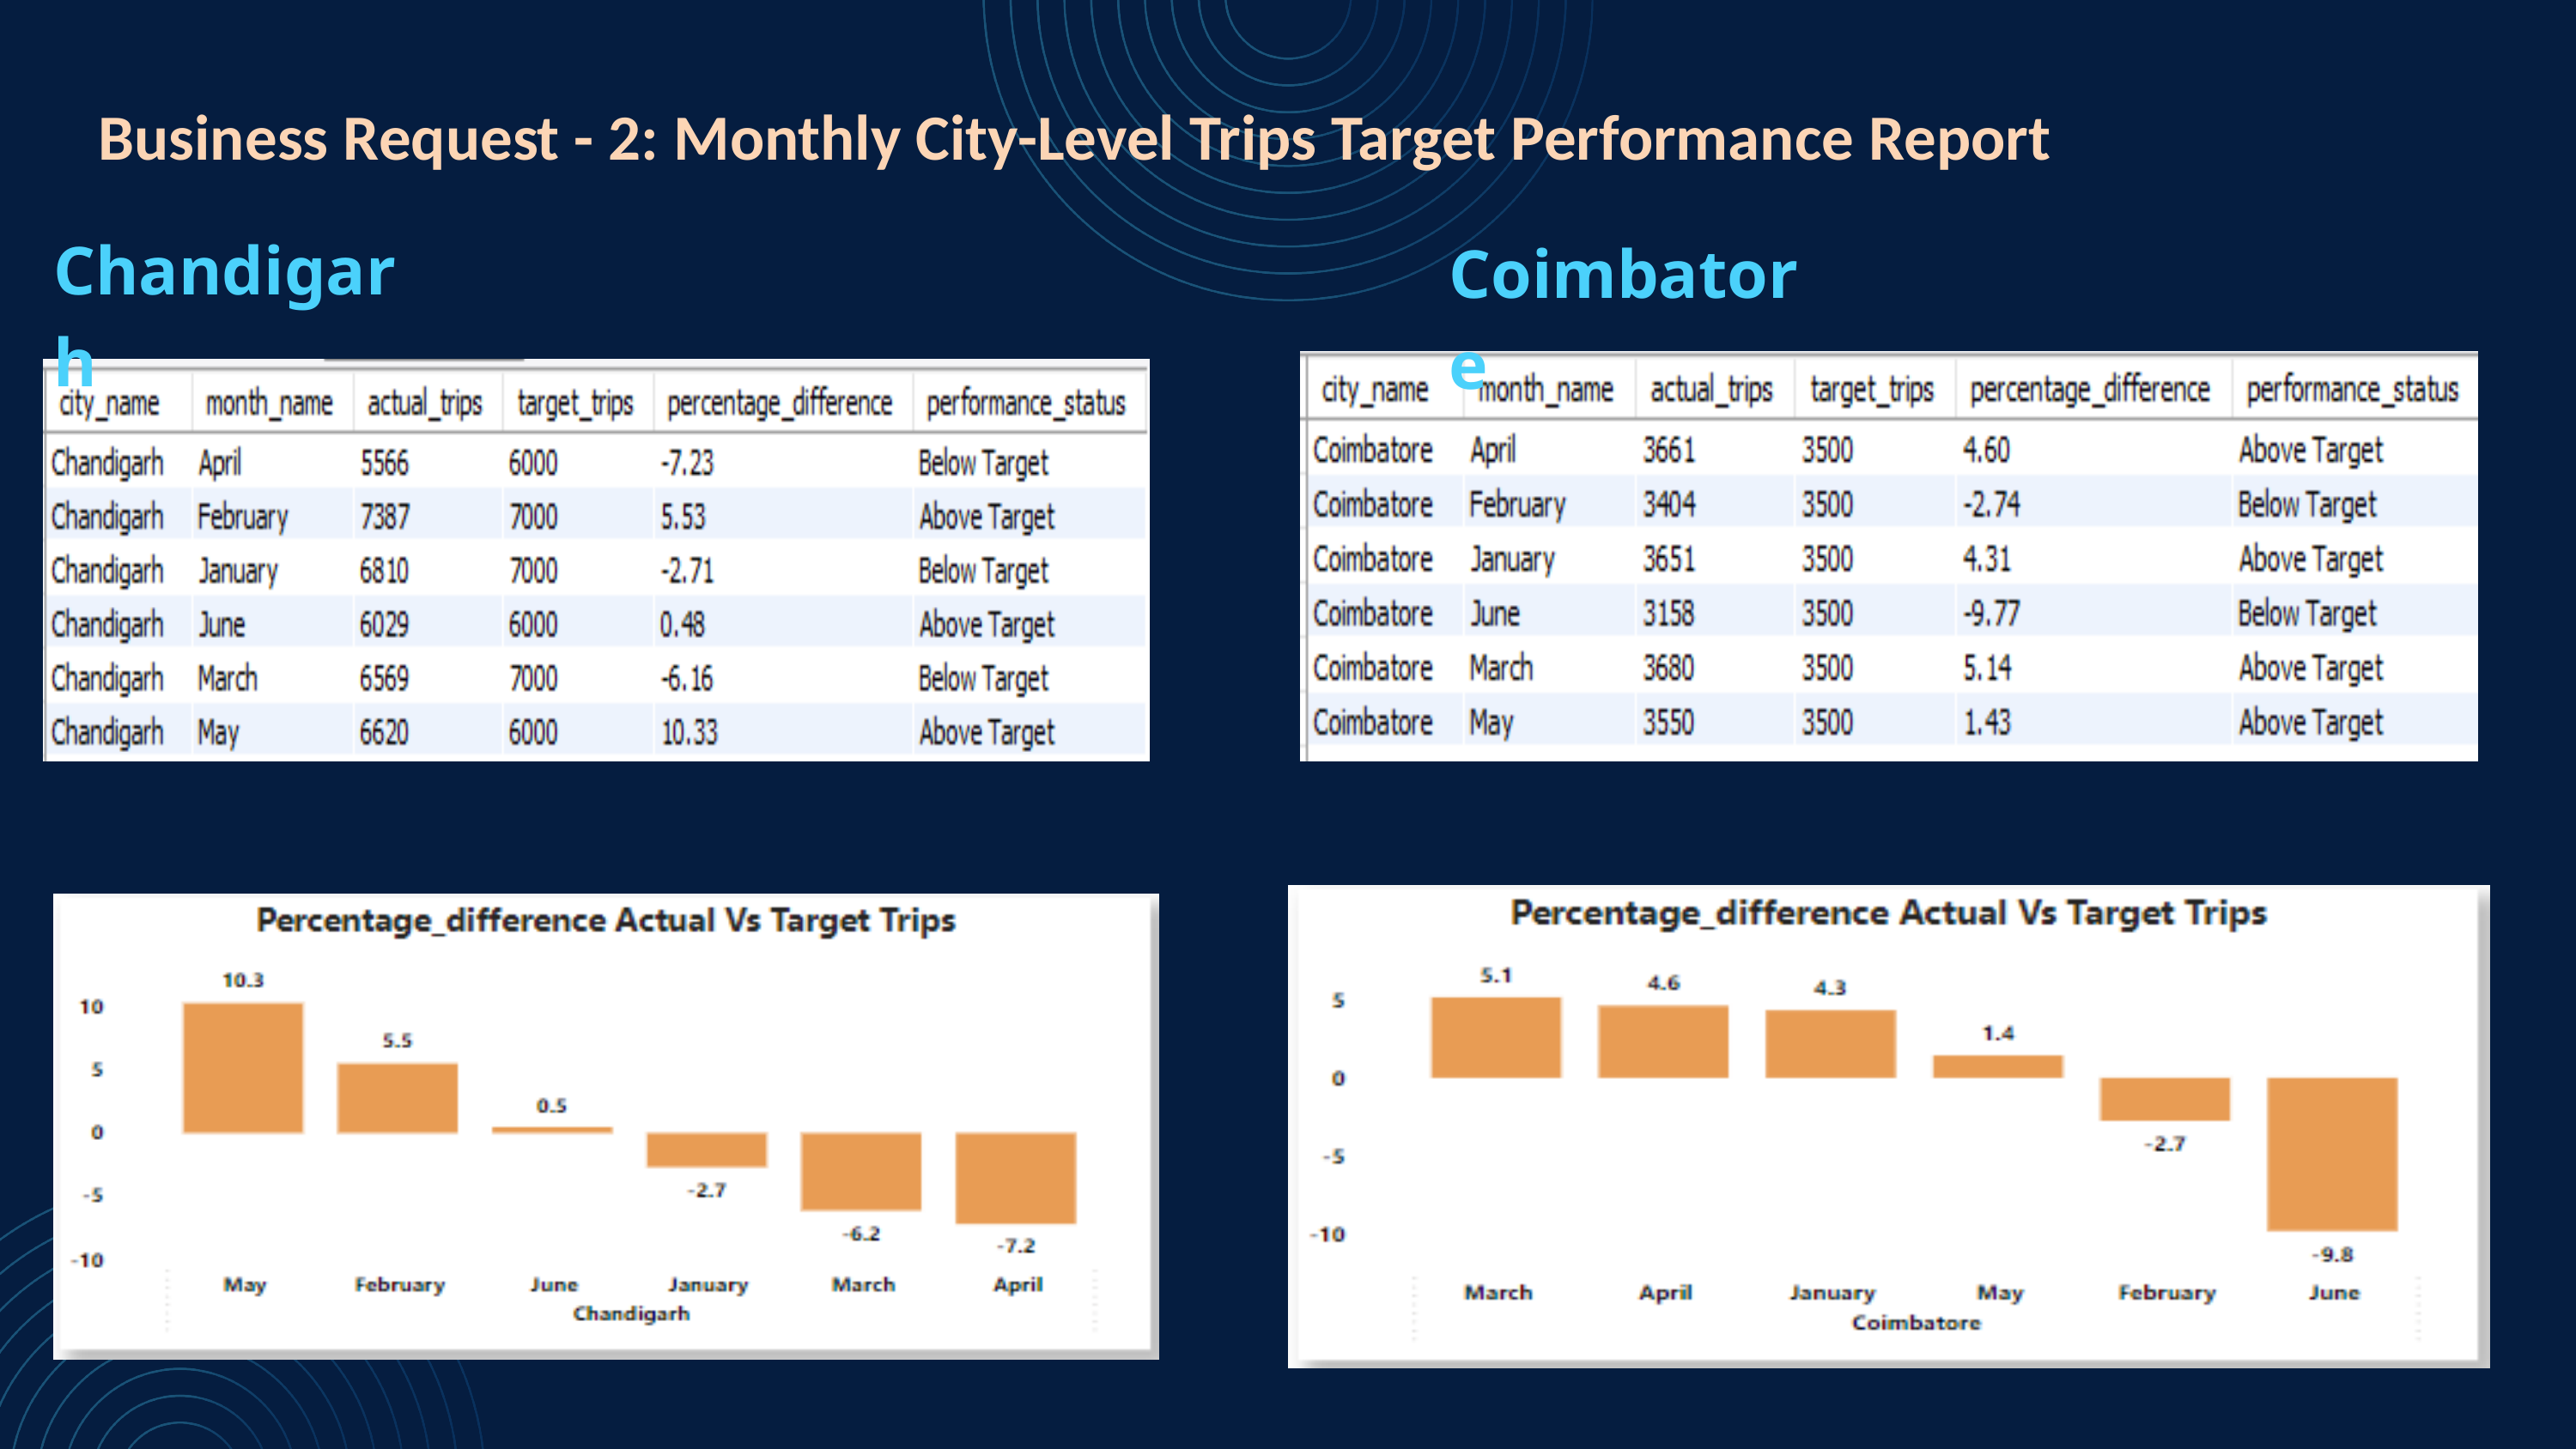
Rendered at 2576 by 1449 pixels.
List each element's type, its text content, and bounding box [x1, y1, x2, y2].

text_box Business Request - 2: Monthly City-Level Trips Target Performance Report [85, 88, 2136, 179]
text_box [982, 179, 1594, 301]
picture [53, 894, 1160, 1360]
text_box Coimbatore [1449, 220, 1819, 350]
picture [43, 359, 1150, 761]
picture [1300, 351, 2478, 761]
text_box [0, 1179, 486, 1449]
text_box Chandigarh [53, 217, 423, 358]
text_box [982, 0, 1594, 88]
picture [1287, 885, 2491, 1368]
